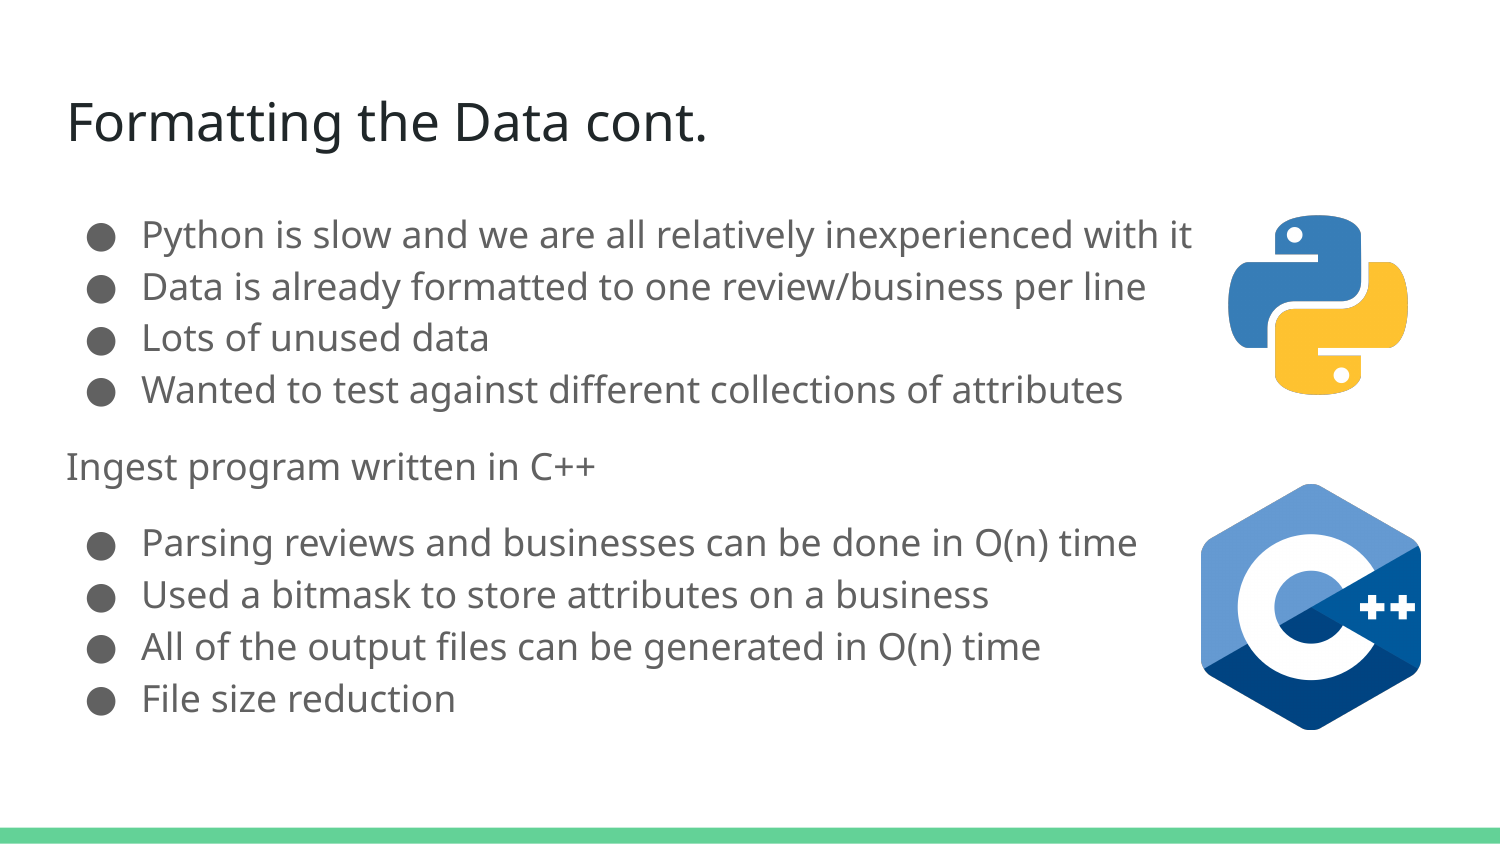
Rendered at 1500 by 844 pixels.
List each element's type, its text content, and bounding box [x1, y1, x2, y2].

text_box [330, 444, 913, 510]
picture [1201, 188, 1435, 422]
title Formatting the Data cont. [51, 72, 1449, 167]
list Python is slow and we are all relatively inexperienced with it Data is already formatted to one review/business per line Lots of unused data Wanted to test against different collections of attributes Ingest program written in C++ Parsing reviews and businesses can be done in O(n) time Used a bitmask to store attributes on a business All of the output files can be generated in O(n) time File size reduction [51, 189, 1449, 750]
picture [1201, 483, 1421, 730]
